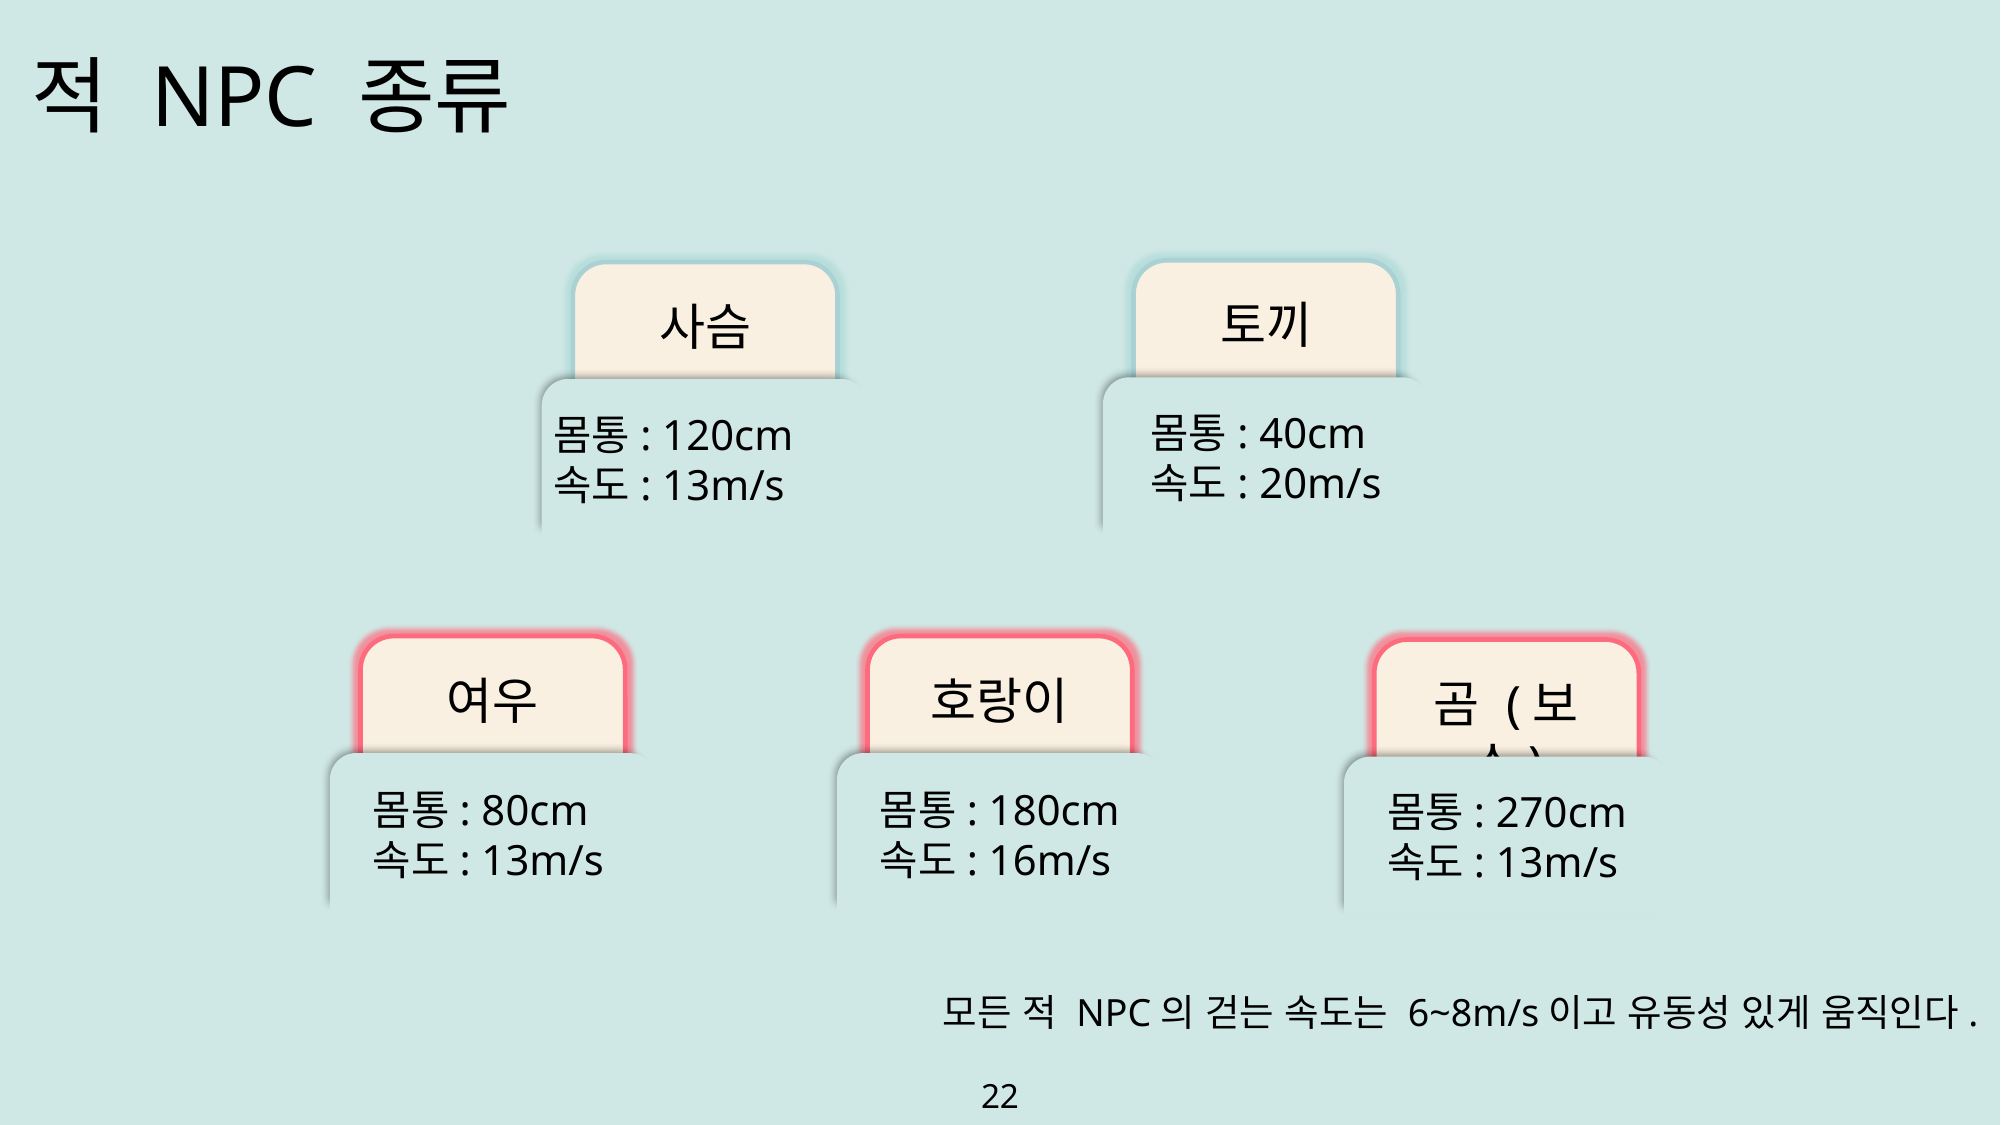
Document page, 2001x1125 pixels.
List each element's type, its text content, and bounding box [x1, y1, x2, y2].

slide_number 22 [927, 1065, 1073, 1125]
text_box 모든 적 NPC의 걷는 속도는 6~8m/s이고 유동성 있게 움직인다. [928, 982, 1994, 1042]
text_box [541, 261, 868, 537]
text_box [1344, 639, 1670, 915]
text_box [329, 635, 656, 911]
text_box 적 NPC 종류 [16, 35, 527, 151]
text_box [836, 635, 1163, 911]
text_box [1102, 260, 1429, 535]
